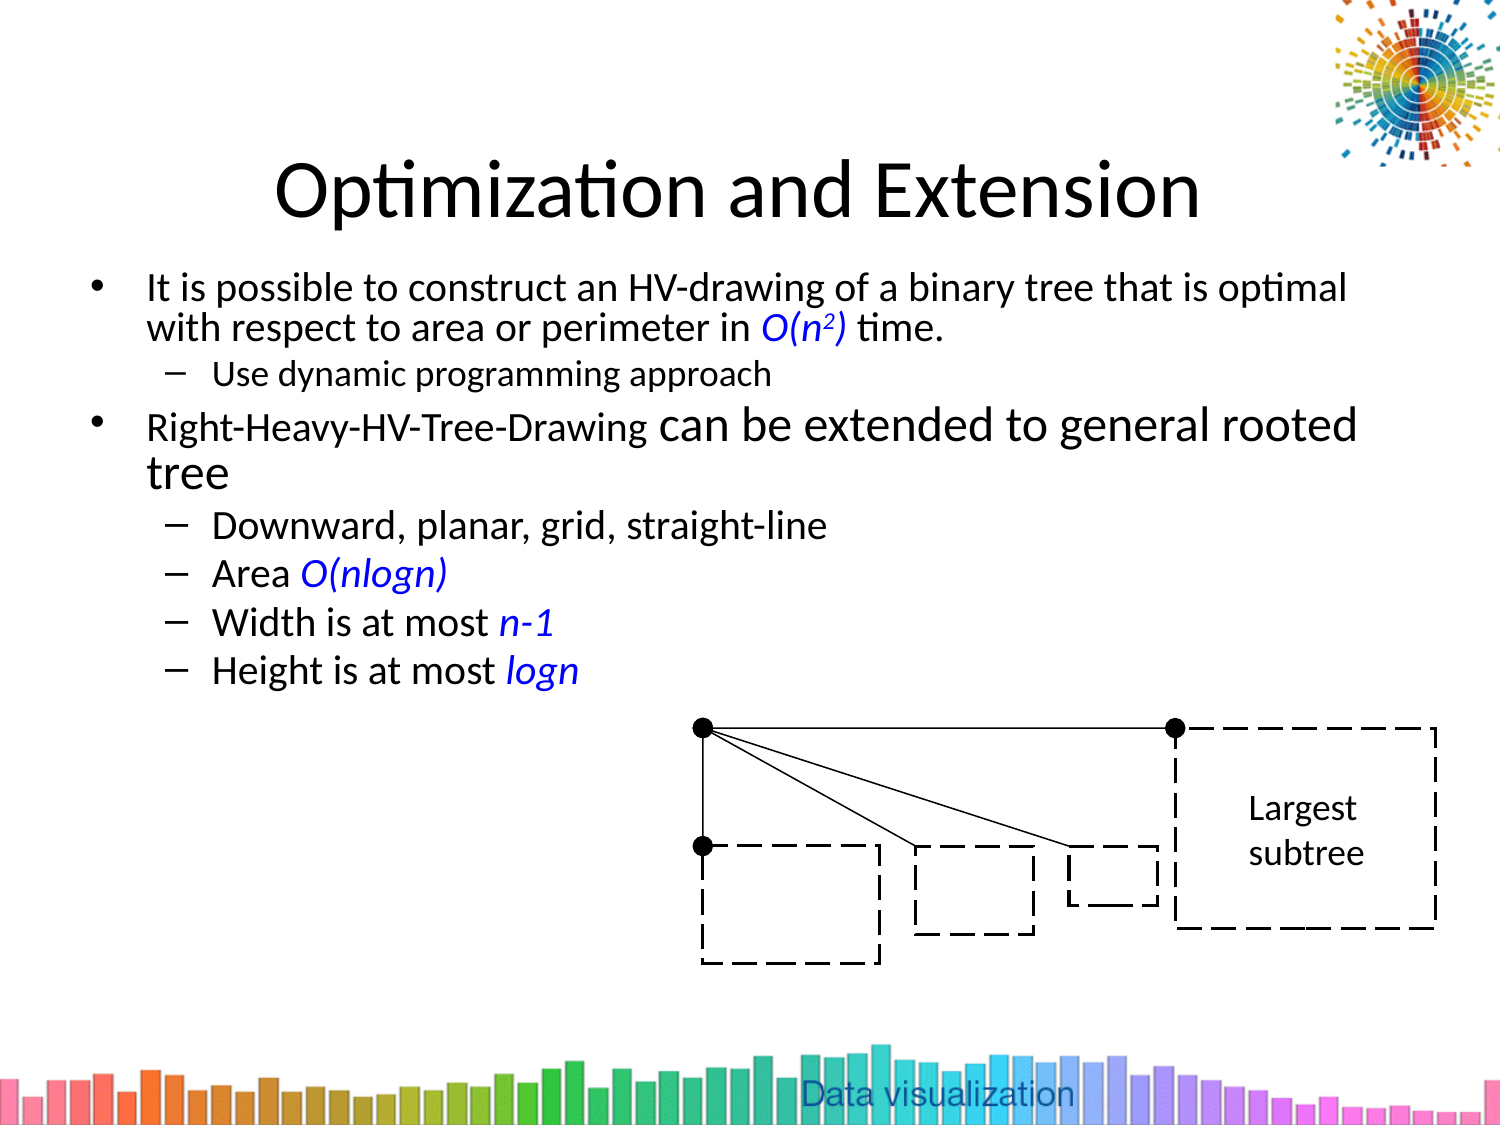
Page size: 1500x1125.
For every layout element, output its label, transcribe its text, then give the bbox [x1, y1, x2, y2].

title Optimization and Extension [88, 90, 1389, 278]
picture [0, 0, 1500, 1125]
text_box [702, 727, 1436, 964]
list It is possible to construct an HV-drawing of a binary tree that is optimal with respect to area or perimeter in O(n2) time. Use dynamic programming approach Right-Heavy-HV-Tree-Drawing can be extended to general rooted tree Downward, planar, grid, straight-line Area O(nlogn) Width is at most n-1 Height is at most logn [75, 262, 1425, 835]
